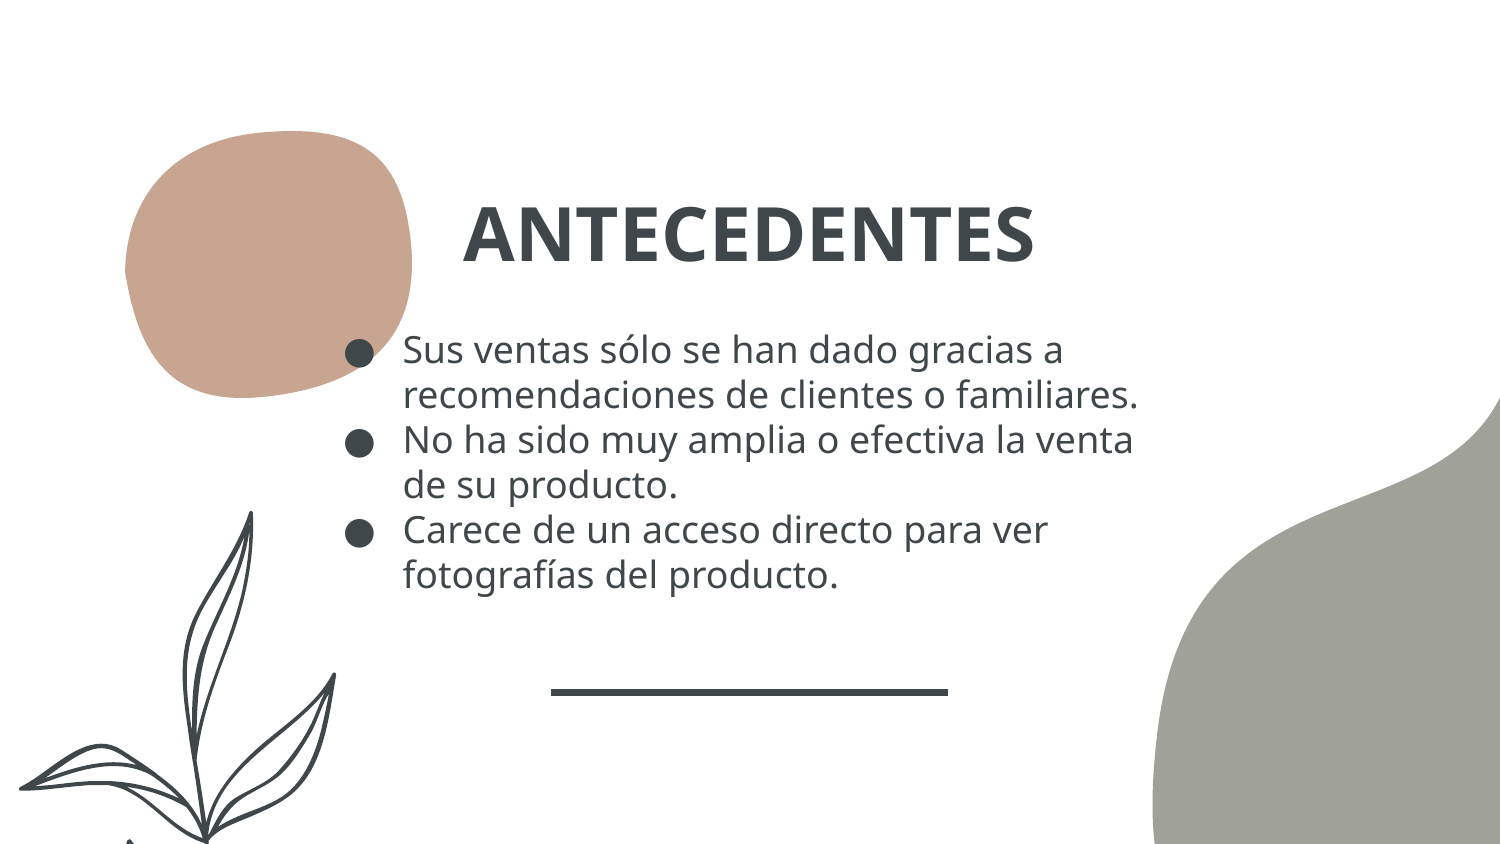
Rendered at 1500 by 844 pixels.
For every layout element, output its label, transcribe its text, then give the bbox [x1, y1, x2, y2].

text_box [551, 689, 949, 697]
title ANTECEDENTES [257, 188, 1243, 292]
subtitle Sus ventas sólo se han dado gracias a recomendaciones de clientes o familiares. No ha sido muy amplia o efectiva la venta de su producto. Carece de un acceso directo para ver fotografías del producto. [312, 311, 1188, 646]
